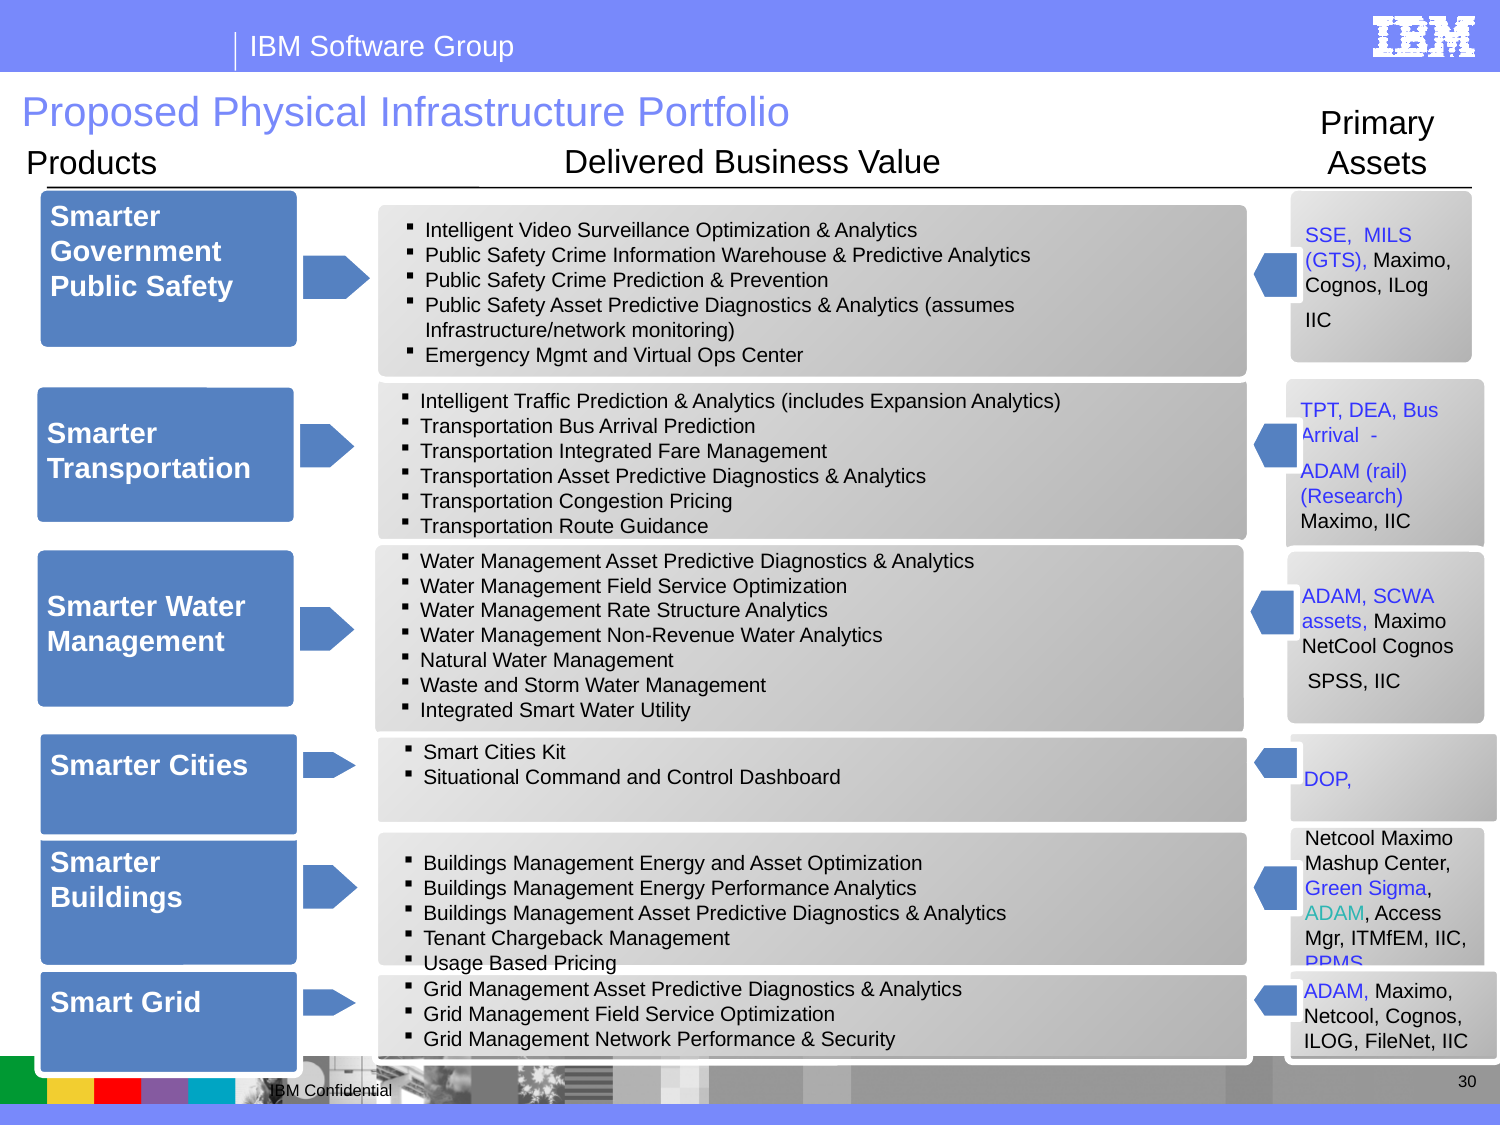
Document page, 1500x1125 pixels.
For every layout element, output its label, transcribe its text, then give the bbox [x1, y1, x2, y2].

text_box [375, 972, 1251, 1063]
text_box [1249, 863, 1300, 914]
text_box [1249, 982, 1300, 1019]
text_box DOP, [1287, 730, 1500, 825]
text_box Buildings Management Energy and Asset Optimization Buildings Management Energy Performance Analytics Buildings Management Asset Predictive Diagnostics & Analytics Tenant Chargeback Management Usage Based Pricing [389, 842, 1250, 982]
text_box TPT, DEA, Bus Arrival - ADAM (rail) (Research) Maximo, IIC [1282, 375, 1488, 552]
text_box [34, 384, 297, 526]
text_box Smart Grid [49, 983, 275, 1019]
text_box Smart Cities Kit Situational Command and Control Dashboard [389, 731, 1225, 796]
text_box [374, 201, 1251, 380]
text_box Products [18, 140, 229, 190]
text_box [301, 748, 363, 782]
text_box [12, 124, 1291, 200]
text_box [1224, 377, 1251, 543]
text_box Grid Management Asset Predictive Diagnostics & Analytics Grid Management Field Service Optimization Grid Management Network Performance & Security [389, 982, 1225, 1059]
text_box Primary Assets [1281, 99, 1474, 189]
text_box [371, 541, 1247, 736]
text_box Water Management Asset Predictive Diagnostics & Analytics Water Management Field Service Optimization Water Management Rate Structure Analytics Water Management Non-Revenue Water Analytics Natural Water Management Waste and Storm Water Management Integrated Smart Water Utility [385, 545, 1222, 730]
text_box [374, 377, 385, 542]
picture [0, 1056, 1500, 1104]
text_box SSE, MILS (GTS), Maximo, Cognos, ILog IIC [1287, 189, 1476, 366]
text_box [37, 200, 301, 350]
text_box [1249, 744, 1300, 782]
text_box Netcool Maximo Mashup Center, Green Sigma, ADAM, Access Mgr, ITMfEM, IIC, PPMS [1287, 825, 1488, 970]
text_box Smarter Buildings [49, 843, 275, 914]
slide_number 30 [1365, 1070, 1477, 1097]
text_box Smarter Transportation [46, 414, 272, 485]
text_box [34, 547, 297, 710]
text_box [37, 731, 301, 838]
text_box [301, 986, 363, 1019]
text_box ADAM, SCWA assets, Maximo NetCool Cognos SPSS, IIC [1284, 548, 1488, 727]
text_box Smarter Water Management [46, 587, 272, 658]
text_box [1249, 249, 1300, 300]
text_box [1246, 587, 1297, 638]
text_box [300, 252, 374, 303]
text_box [375, 829, 1250, 969]
text_box [375, 734, 1251, 825]
text_box [1249, 420, 1300, 471]
text_box ADAM, Maximo, Netcool, Cognos, ILOG, FileNet, IIC [1287, 968, 1500, 1062]
text_box [300, 861, 363, 912]
text_box [297, 603, 360, 654]
text_box Intelligent Traffic Prediction & Analytics (includes Expansion Analytics) Transportation Bus Arrival Prediction Transportation Integrated Fare Management Transportation Asset Predictive Diagnostics & Analytics Transportation Congestion Pricing Transportation Route Guidance [385, 380, 1224, 545]
text_box [297, 420, 360, 471]
text_box Delivered Business Value [556, 139, 1013, 188]
text_box Smarter Government Public Safety [49, 197, 275, 303]
footer IBM Confidential [254, 1072, 1230, 1103]
text_box Smarter Cities [49, 746, 275, 782]
title Proposed Physical Infrastructure Portfolio [0, 74, 1463, 151]
text_box Intelligent Video Surveillance Optimization & Analytics Public Safety Crime Information Warehouse & Predictive Analytics Public Safety Crime Prediction & Prevention Public Safety Asset Predictive Diagnostics & Analytics (assumes Infrastructure/network monitoring) Emergency Mgmt and Virtual Ops Center [390, 209, 1227, 374]
text_box [37, 834, 301, 968]
text_box [37, 968, 301, 1075]
